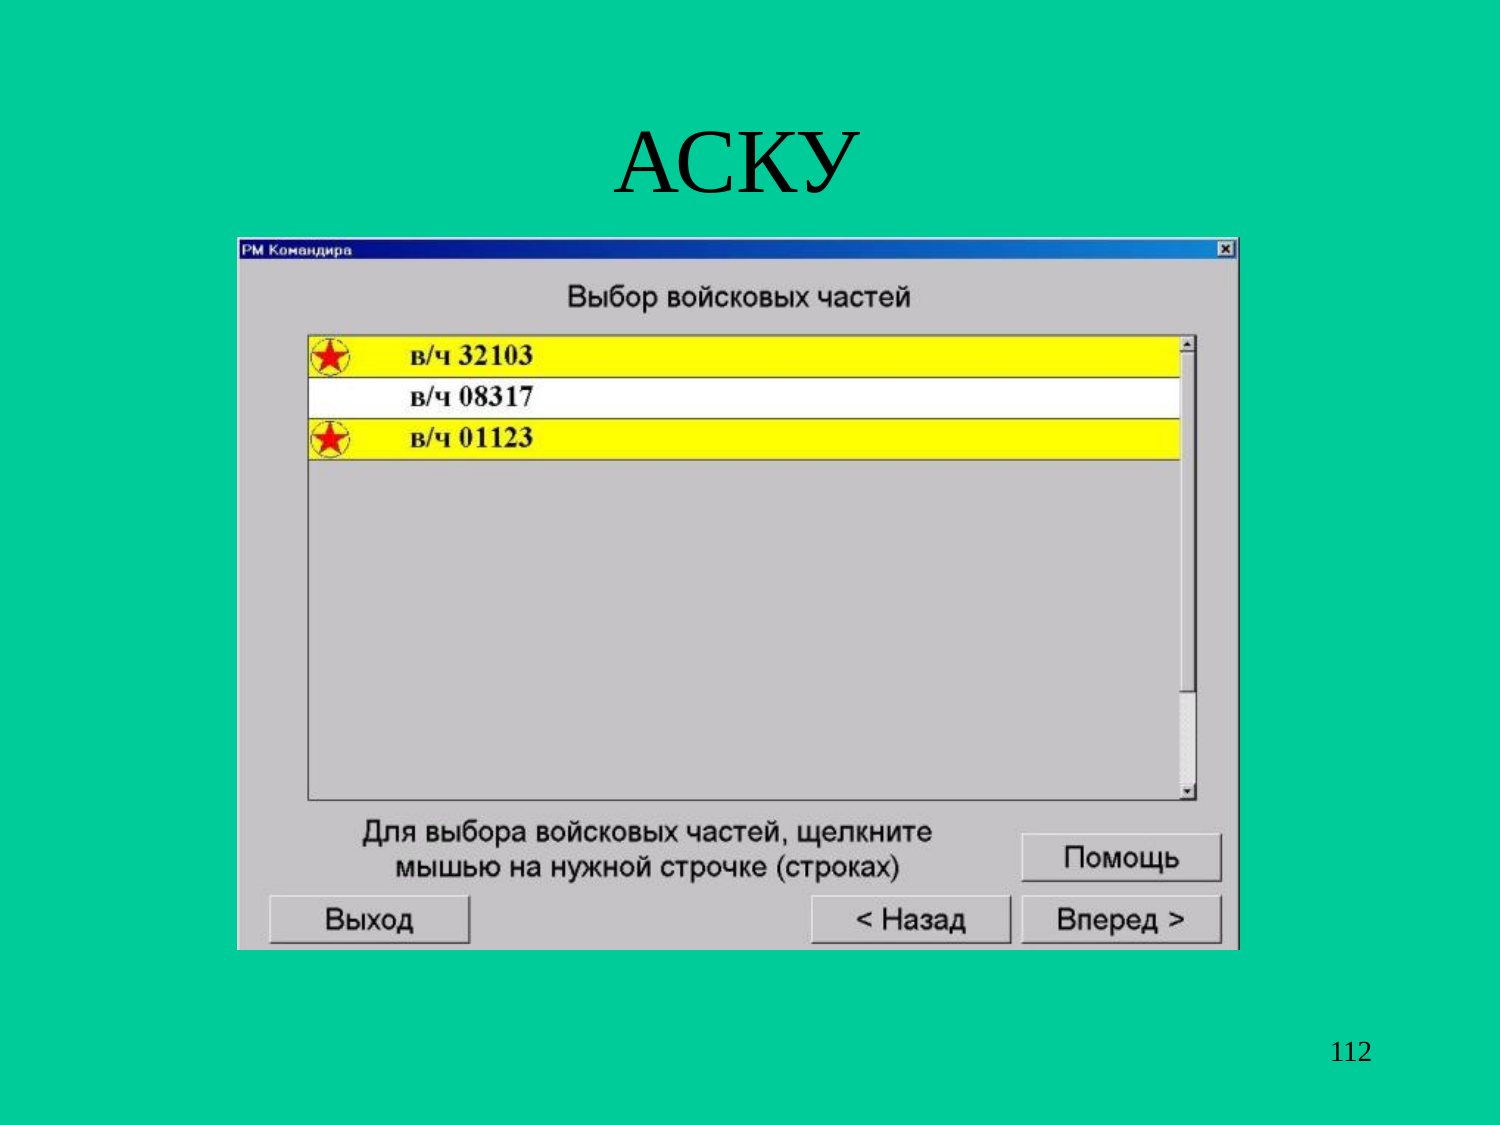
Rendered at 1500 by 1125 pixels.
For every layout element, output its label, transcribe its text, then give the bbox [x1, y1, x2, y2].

picture [237, 237, 1240, 950]
slide_number 112 [1074, 1025, 1388, 1100]
title АСКУ [99, 62, 1375, 250]
